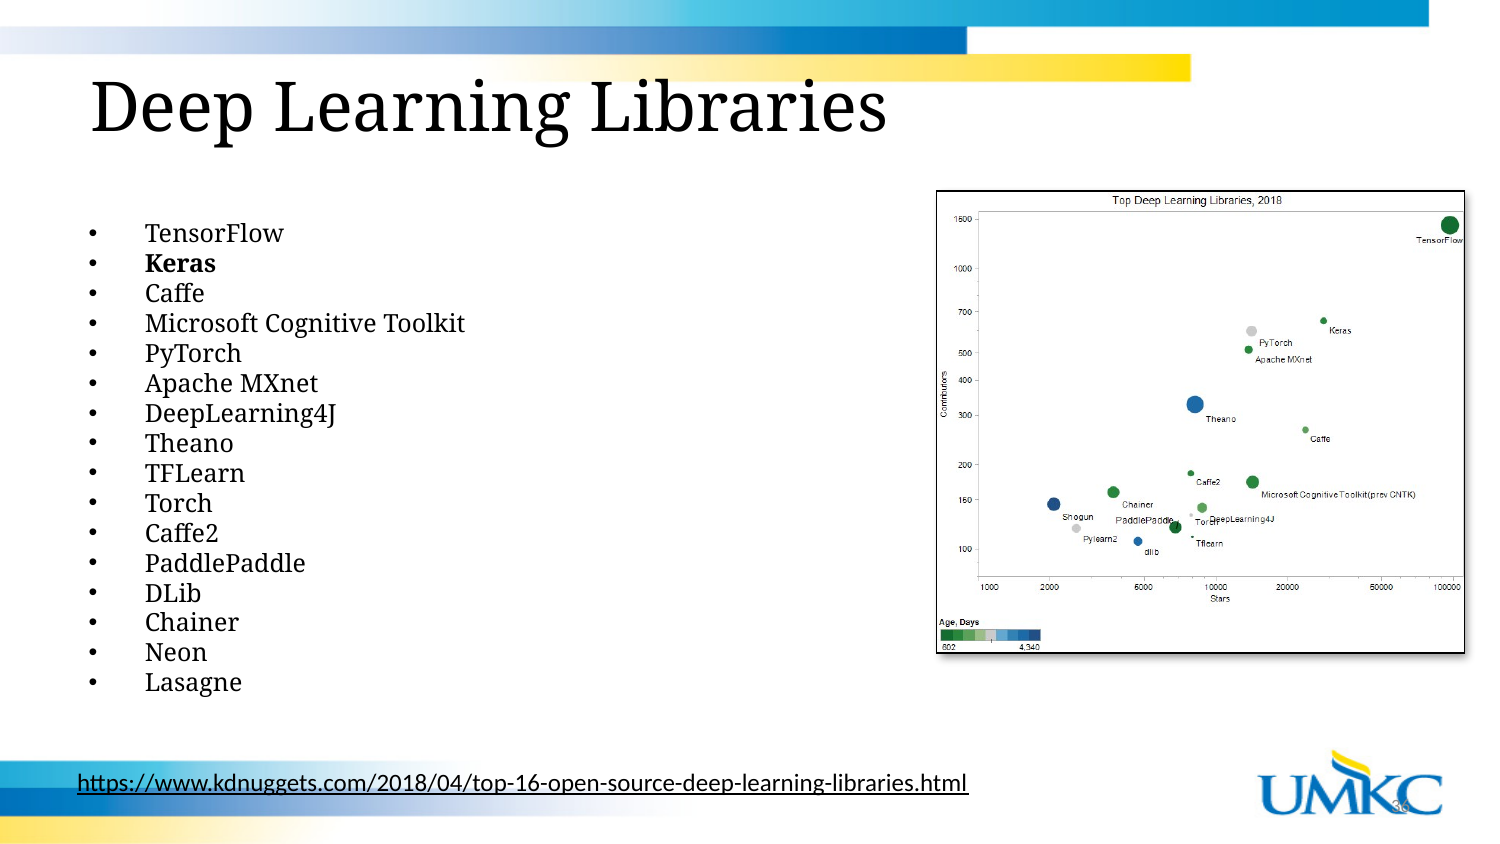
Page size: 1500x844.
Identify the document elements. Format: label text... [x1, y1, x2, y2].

text_box https://www.kdnuggets.com/2018/04/top-16-open-source-deep-learning-libraries.html [62, 759, 1050, 804]
text_box TensorFlow Keras Caffe Microsoft Cognitive Toolkit PyTorch Apache MXnet DeepLearning4J Theano TFLearn Torch Caffe2 PaddlePaddle DLib Chainer Neon Lasagne [73, 210, 800, 705]
slide_number 36 [1074, 782, 1425, 827]
picture [0, 0, 1500, 844]
title Deep Learning Libraries [75, 33, 1425, 175]
